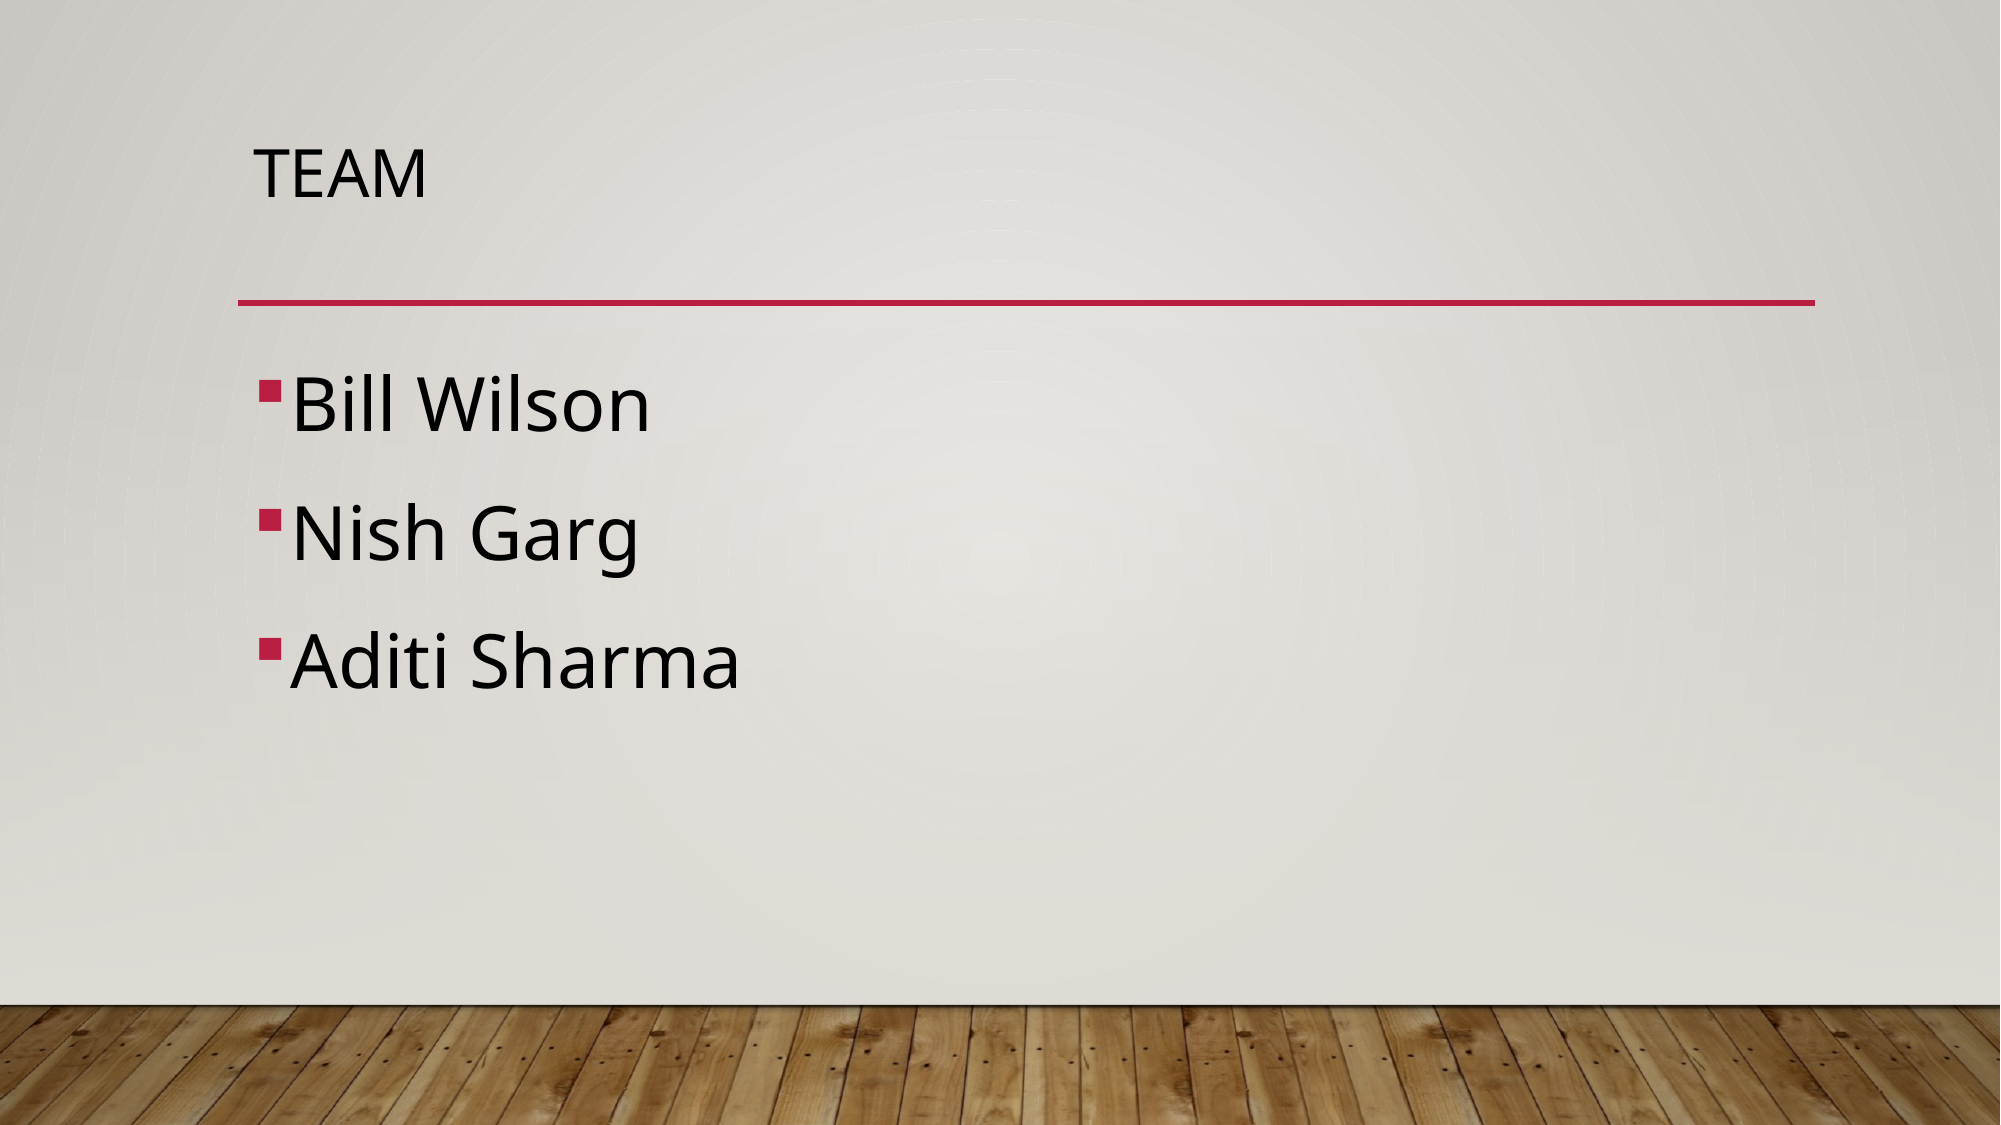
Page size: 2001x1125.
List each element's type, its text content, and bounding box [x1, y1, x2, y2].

list Bill Wilson Nish Garg Aditi Sharma [238, 330, 1814, 897]
title Team [238, 131, 1814, 305]
picture [0, 1005, 2000, 1125]
